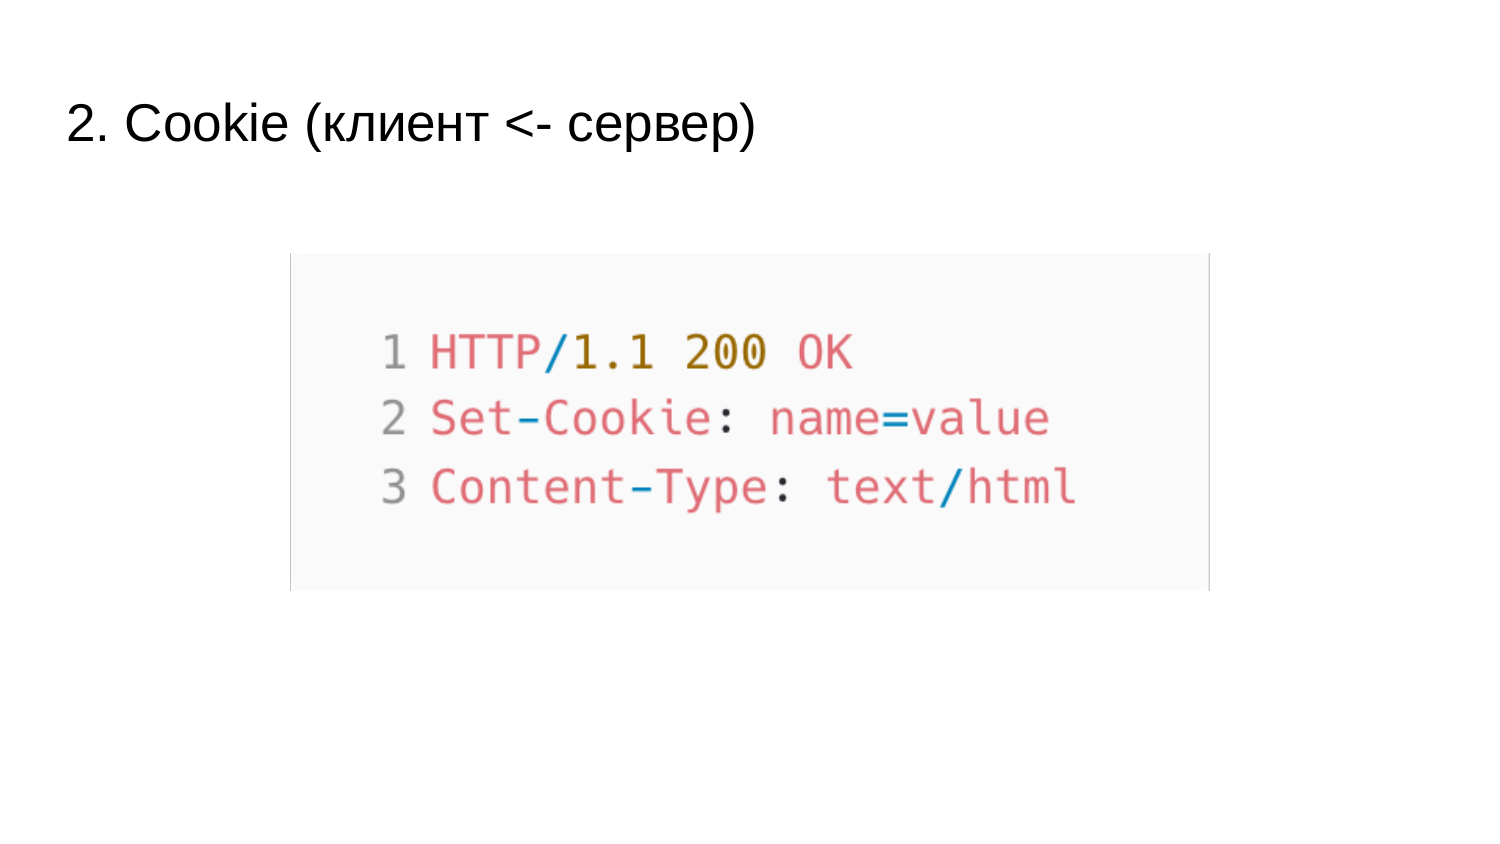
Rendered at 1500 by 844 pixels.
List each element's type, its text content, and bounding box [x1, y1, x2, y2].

picture [288, 252, 1212, 591]
title 2. Cookie (клиент <- сервер) [51, 72, 1449, 167]
